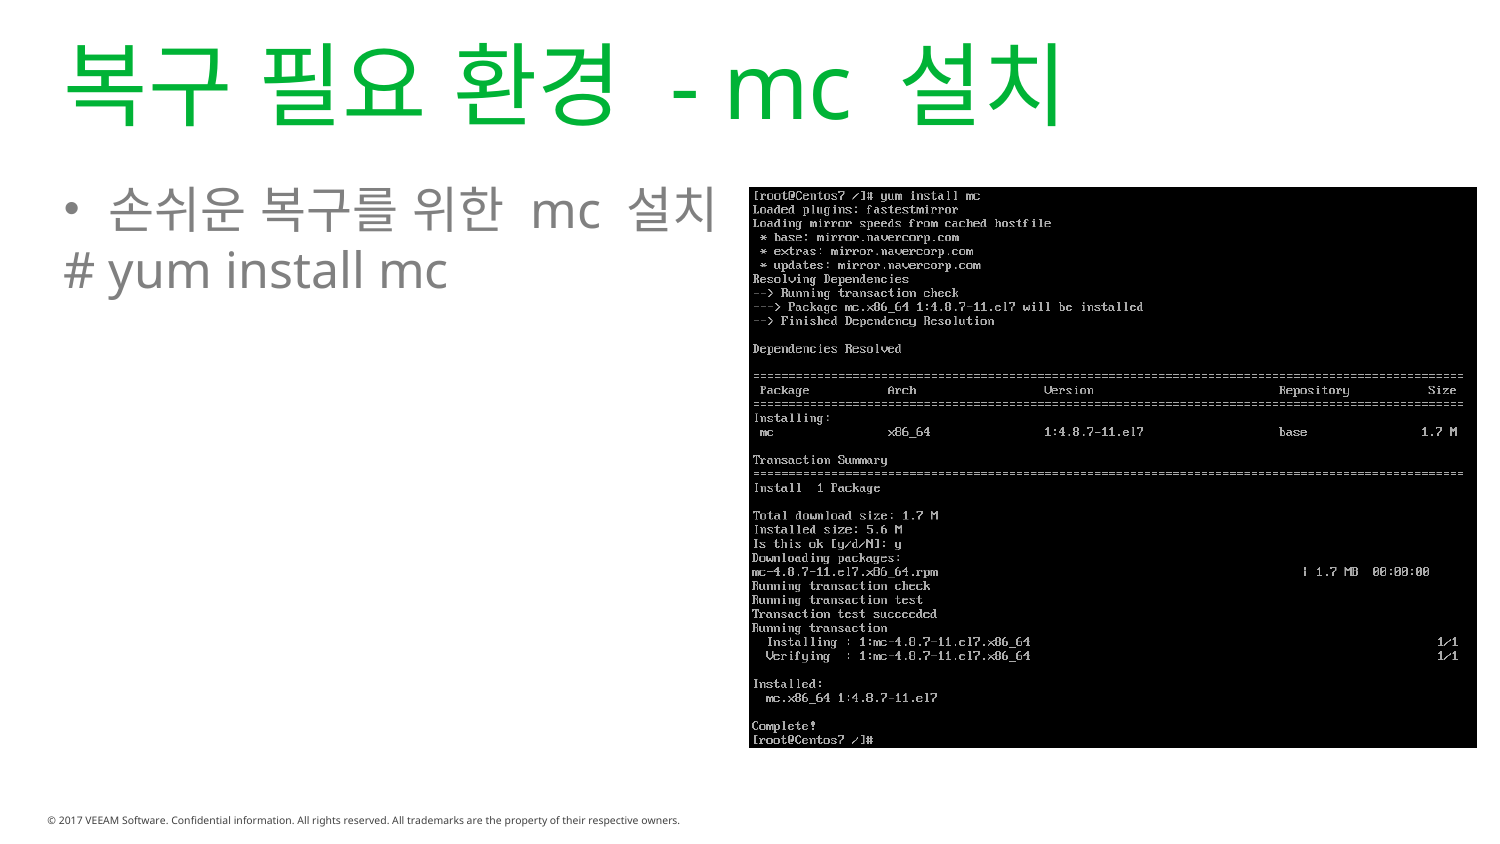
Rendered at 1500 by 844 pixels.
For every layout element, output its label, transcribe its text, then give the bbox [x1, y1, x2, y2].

title 복구 필요 환경 - mc 설치 [63, 28, 1436, 140]
list 손쉬운 복구를 위한 mc 설치 # yum install mc [63, 178, 1436, 788]
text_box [749, 187, 1477, 748]
